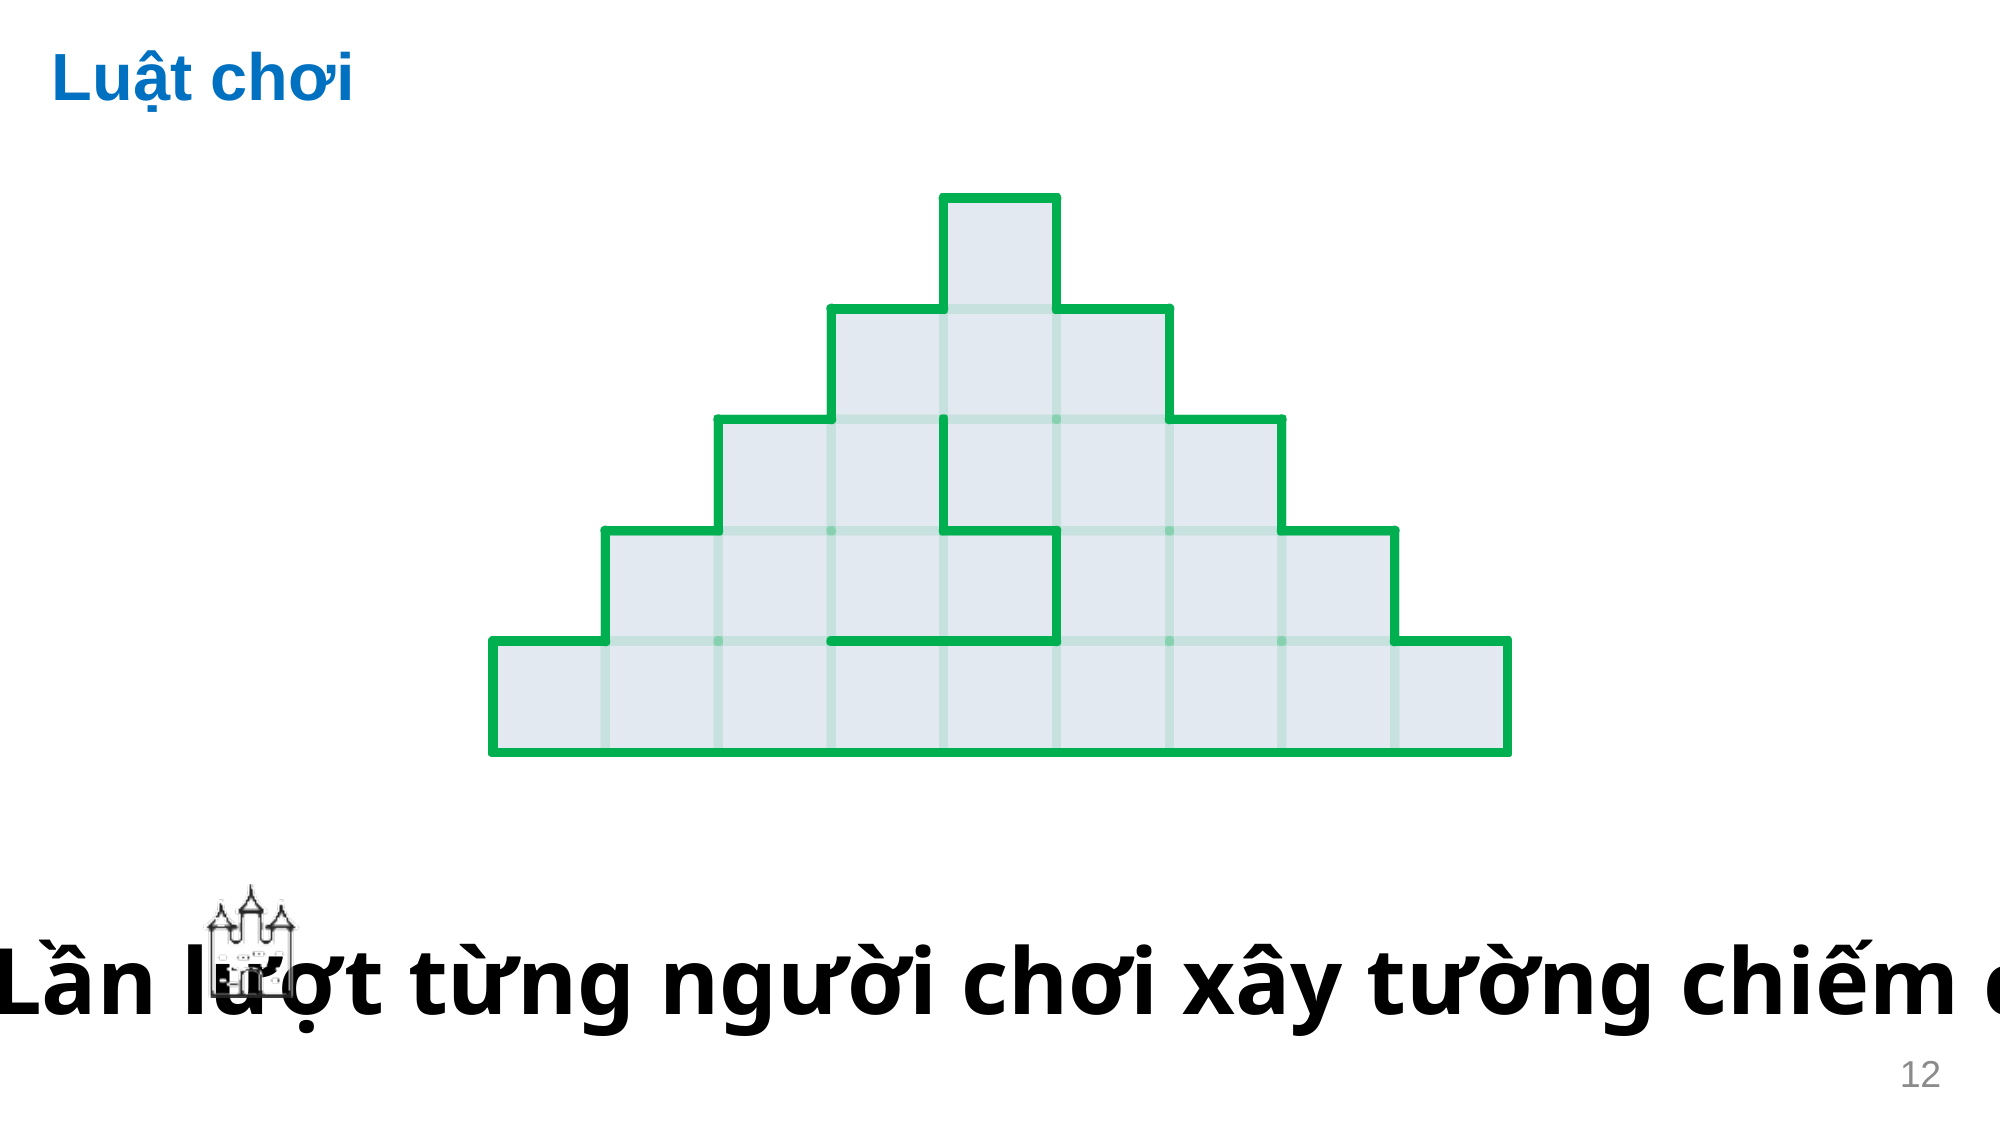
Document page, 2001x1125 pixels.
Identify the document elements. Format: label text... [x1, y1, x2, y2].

text_box Luật chơi [37, 26, 370, 121]
slide_number 12 [1506, 1042, 1957, 1103]
picture [488, 193, 1512, 757]
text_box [194, 860, 1805, 1022]
